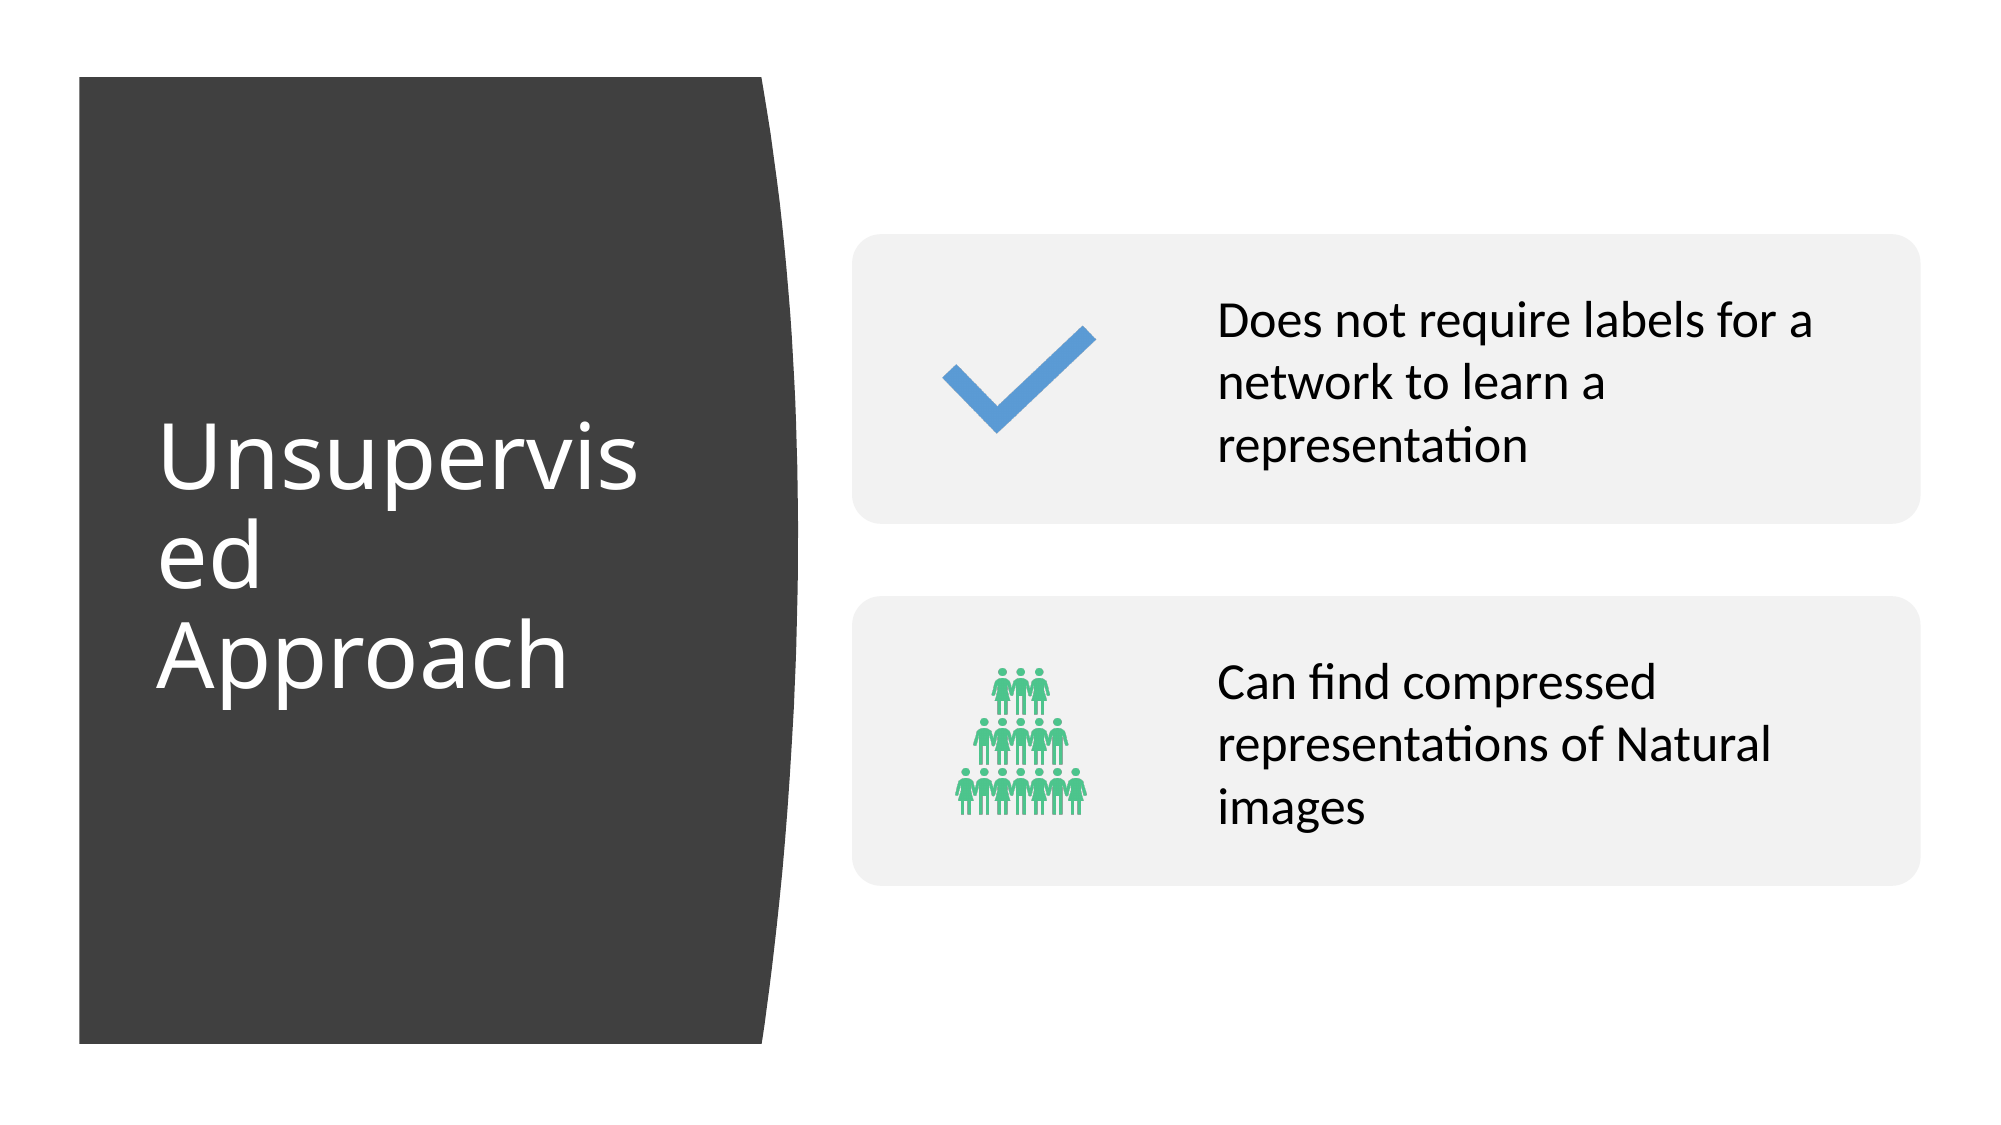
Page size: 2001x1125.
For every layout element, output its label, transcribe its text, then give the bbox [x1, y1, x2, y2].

text_box [78, 76, 800, 1045]
title Unsupervised Approach [141, 166, 702, 953]
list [852, 77, 1921, 1043]
